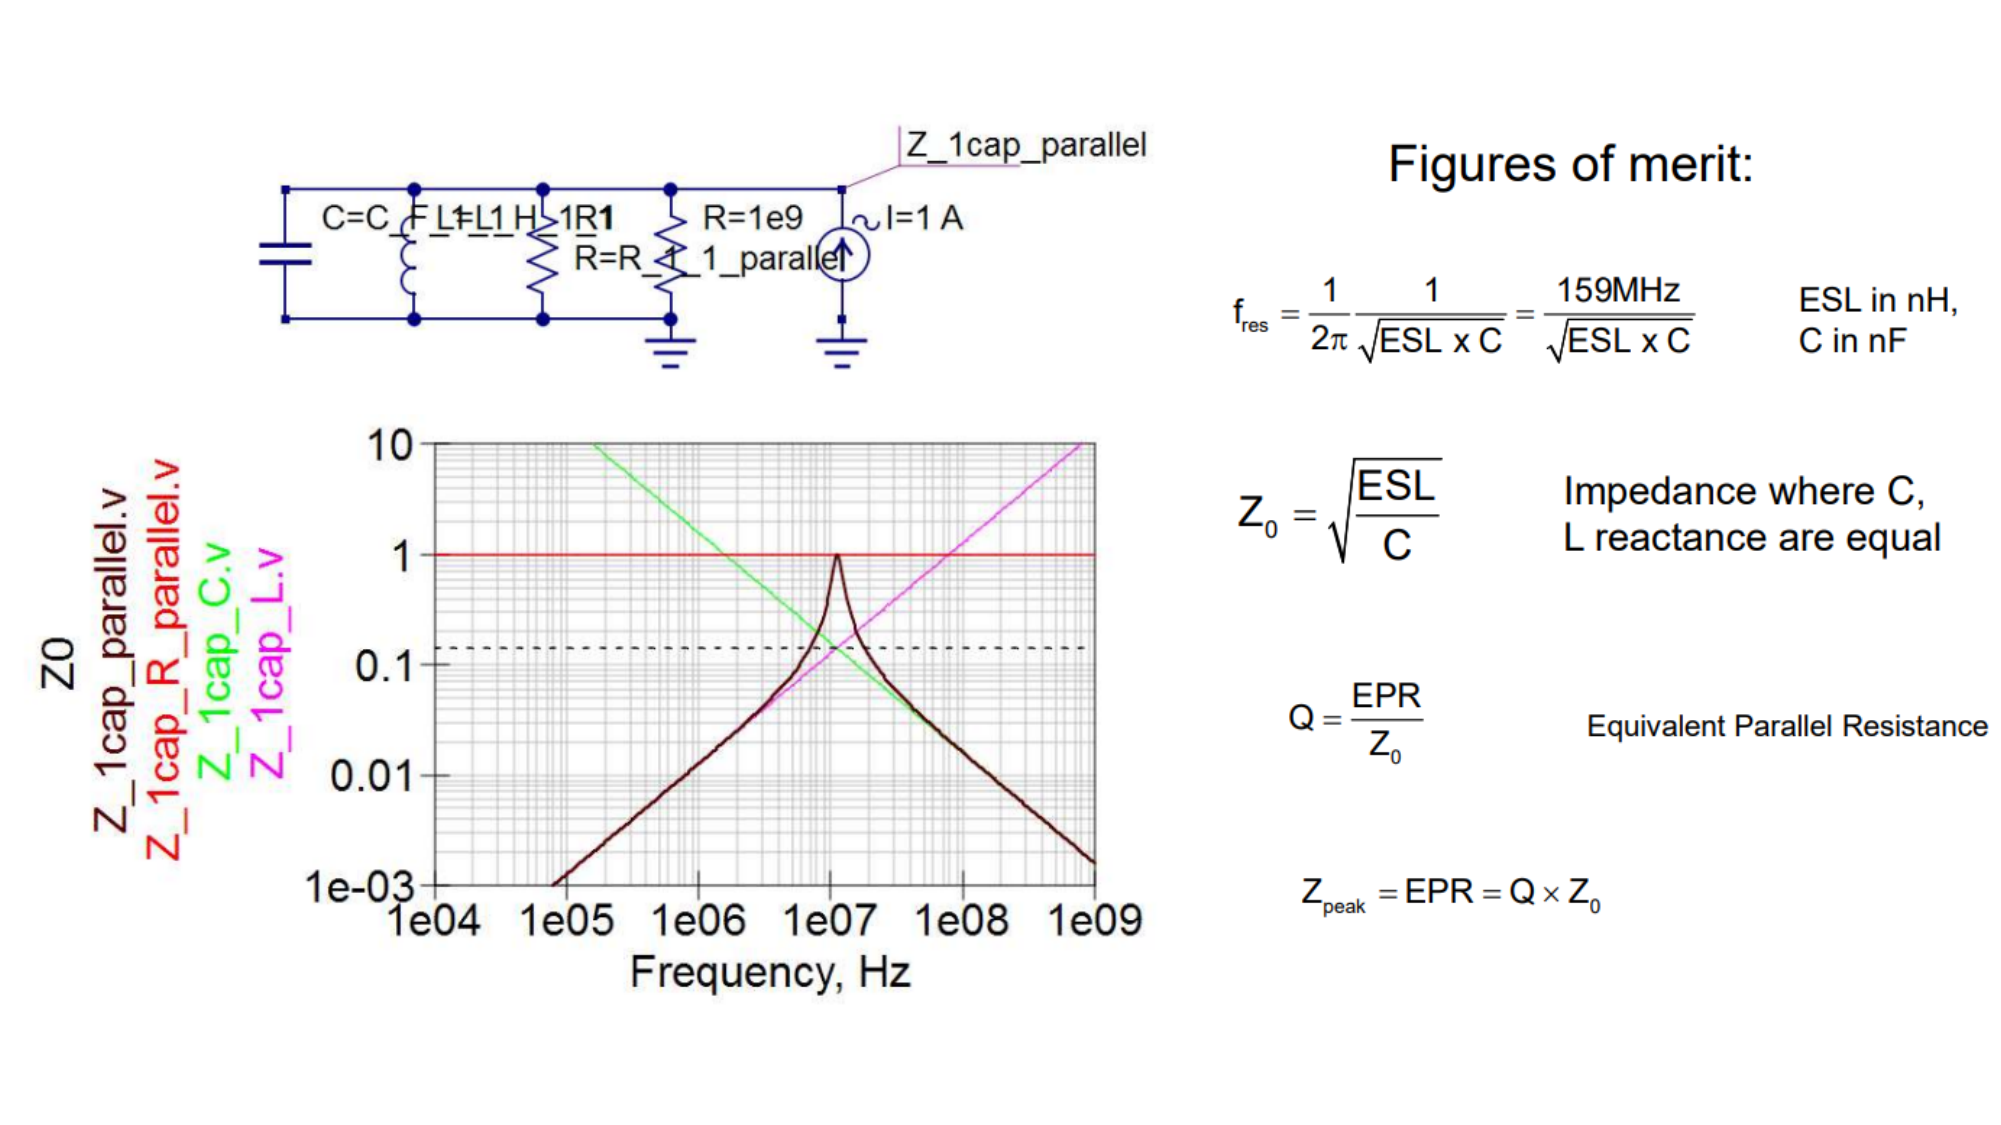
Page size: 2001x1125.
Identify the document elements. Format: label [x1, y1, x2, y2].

picture [0, 106, 2000, 1019]
